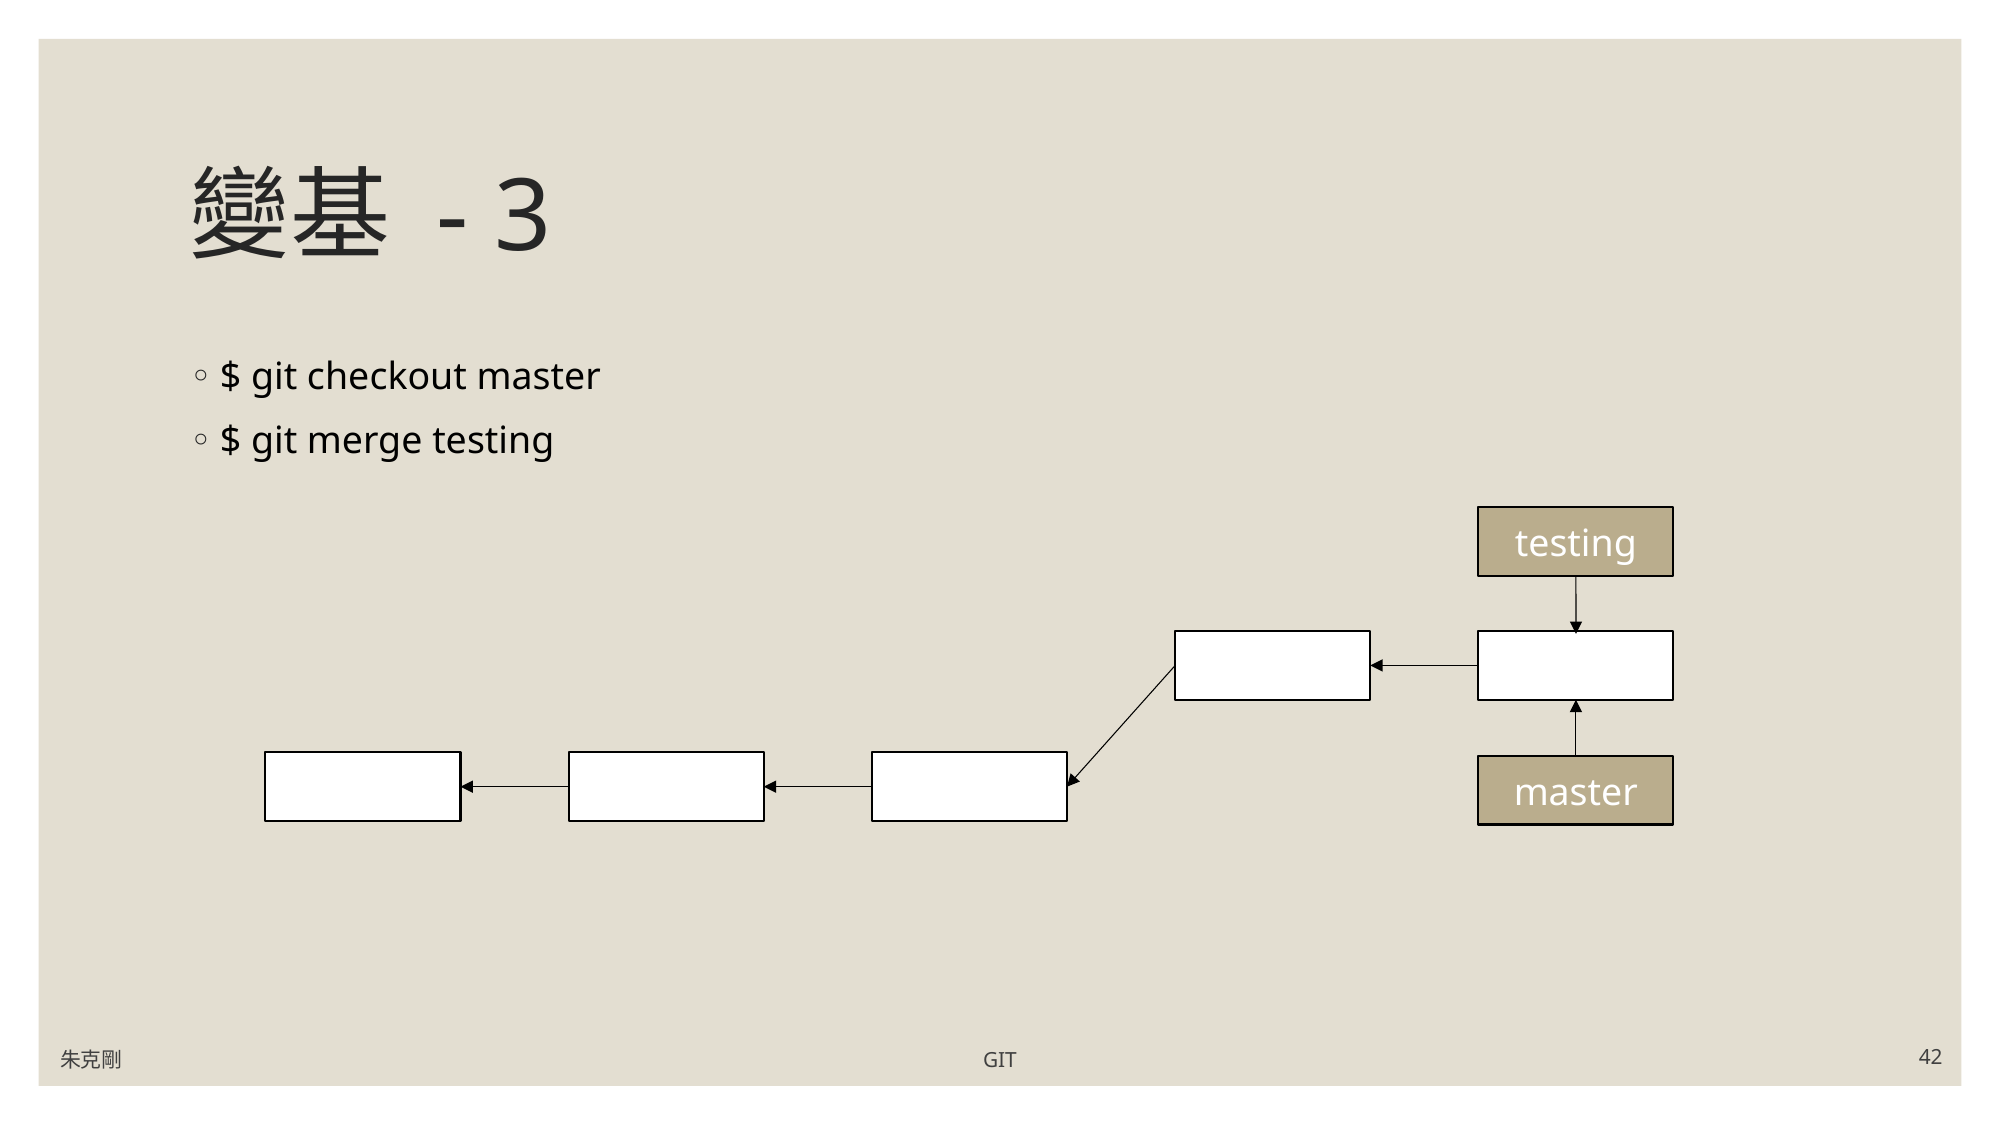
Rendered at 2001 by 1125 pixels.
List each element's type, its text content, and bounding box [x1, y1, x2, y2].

list $ git checkout master $ git merge testing [174, 345, 1825, 990]
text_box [1067, 665, 1176, 787]
text_box [1174, 630, 1371, 701]
title 變基 - 3 [174, 105, 1825, 331]
text_box [1477, 630, 1674, 701]
text_box [871, 751, 1068, 822]
text_box testing [1477, 506, 1674, 577]
text_box master [1477, 755, 1674, 826]
footer GIT [572, 1034, 1428, 1080]
slide_number 朱克剛 [45, 1034, 495, 1080]
text_box [568, 751, 765, 822]
slide_number 42 [1717, 1034, 1958, 1080]
text_box [264, 751, 462, 822]
